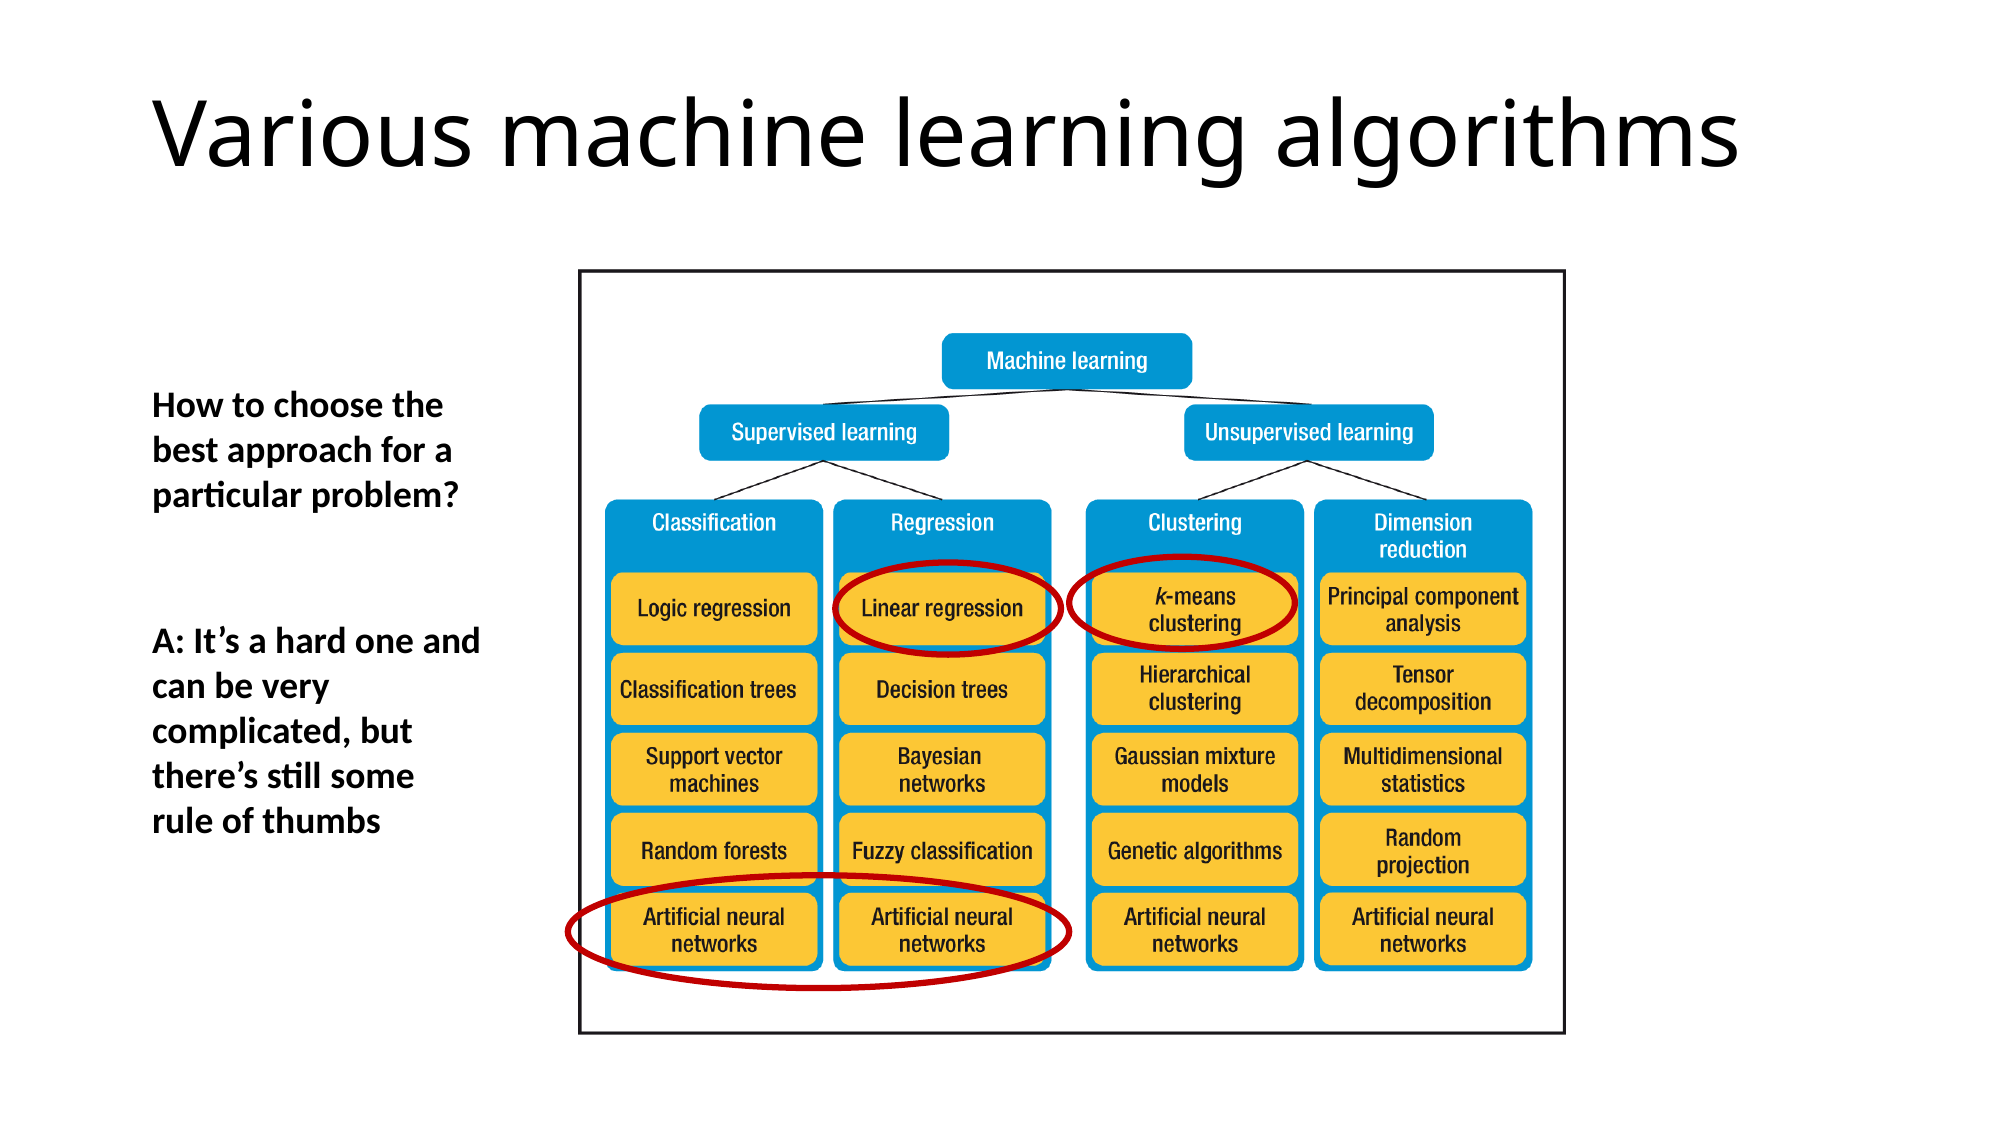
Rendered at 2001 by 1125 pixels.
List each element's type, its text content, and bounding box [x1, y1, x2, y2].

text_box A: It’s a hard one and can be very complicated, but there’s still some rule of thumbs [137, 608, 497, 849]
text_box [567, 915, 578, 948]
text_box How to choose the best approach for a particular problem? [137, 372, 497, 523]
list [578, 269, 1565, 1035]
title Various machine learning algorithms [137, 59, 1863, 215]
